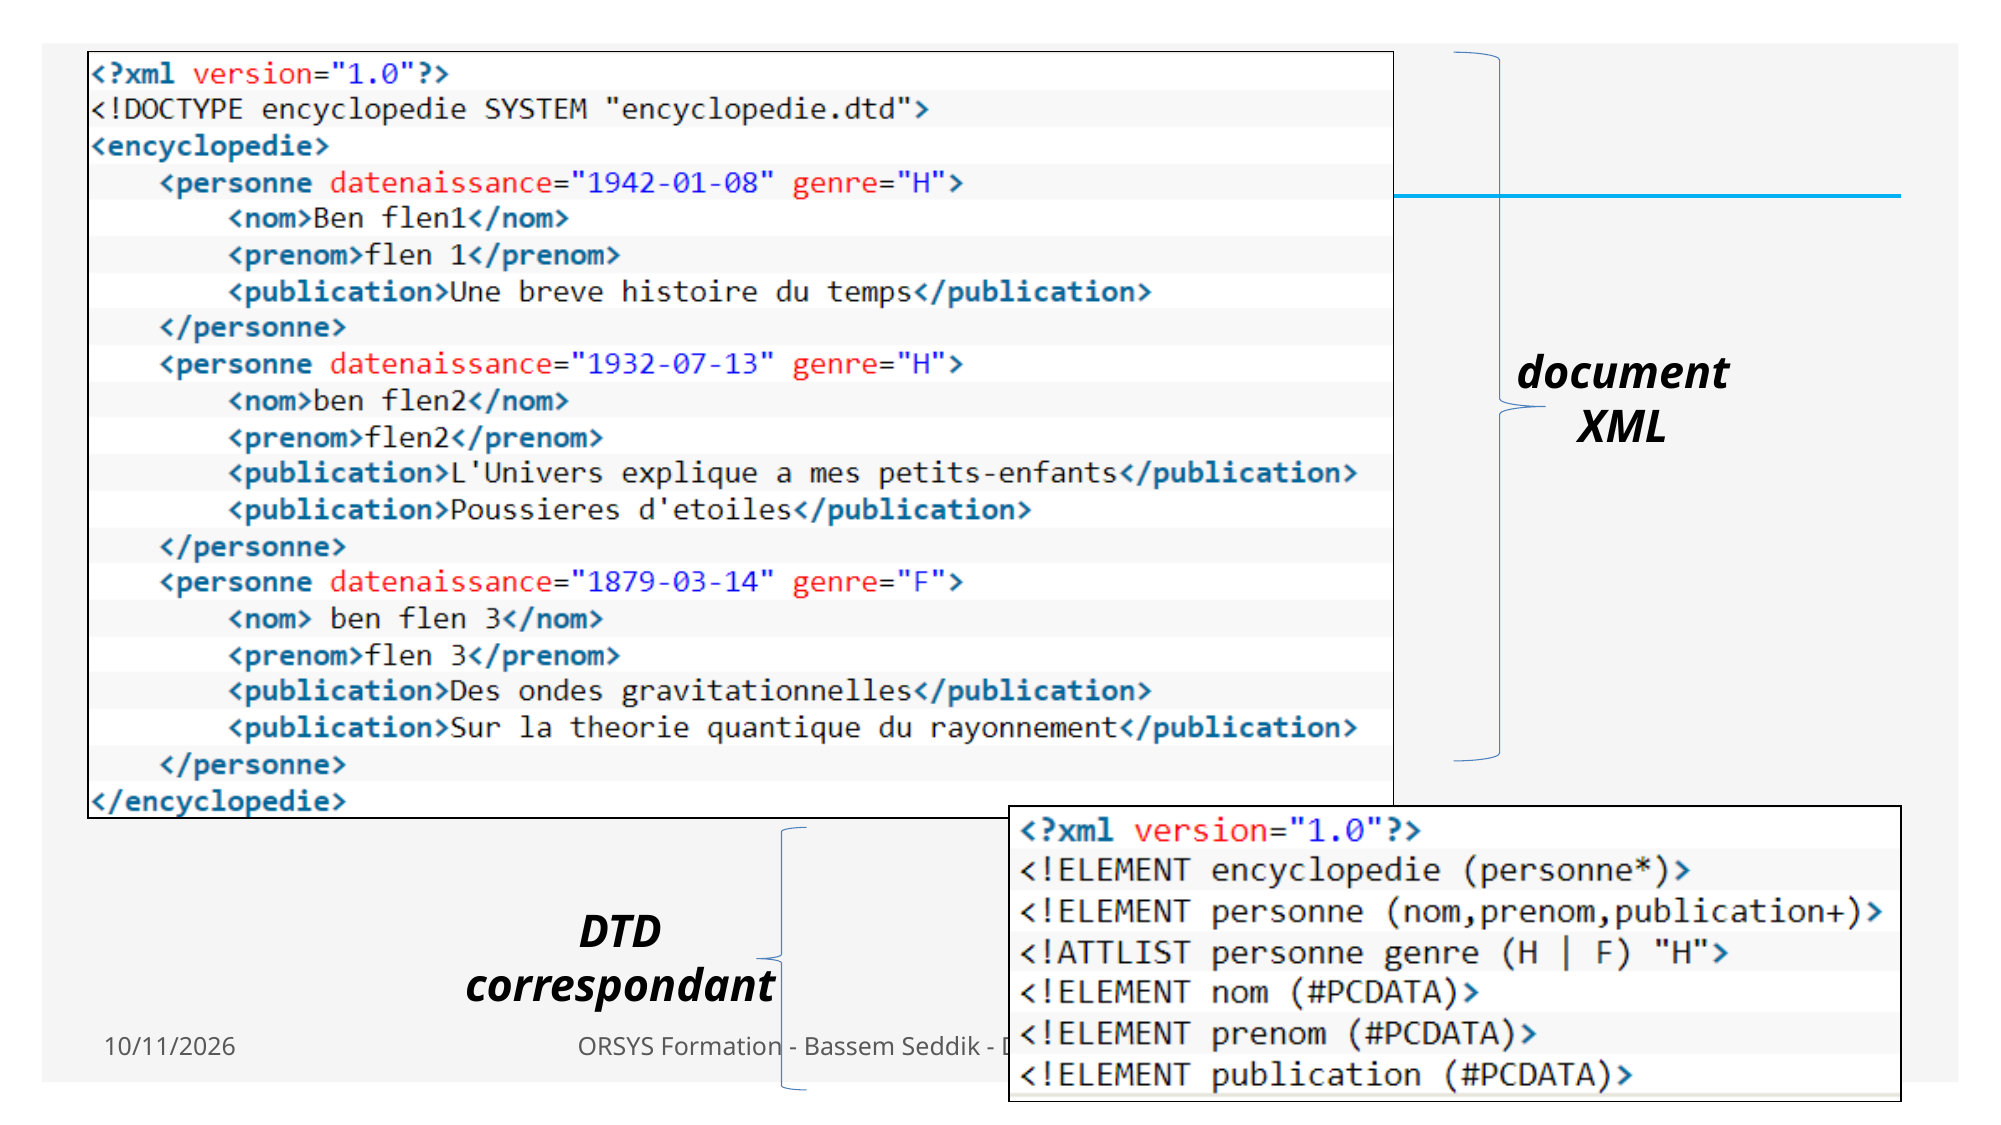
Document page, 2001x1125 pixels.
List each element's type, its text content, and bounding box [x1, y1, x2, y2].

text_box [1453, 51, 1501, 762]
text_box [780, 826, 807, 1091]
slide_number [88, 1017, 341, 1078]
picture [88, 52, 1901, 1101]
text_box DTD correspondant [450, 894, 791, 1018]
footer ORSYS Formation - Bassem Seddik - Depuis JavaScript vers TypeScript [341, 1017, 780, 1078]
footer ORSYS Formation - Bassem Seddik - Depuis JavaScript vers TypeScript [807, 1017, 1008, 1078]
text_box document XML [1501, 335, 1745, 459]
slide_number 170 [1902, 1017, 1912, 1078]
